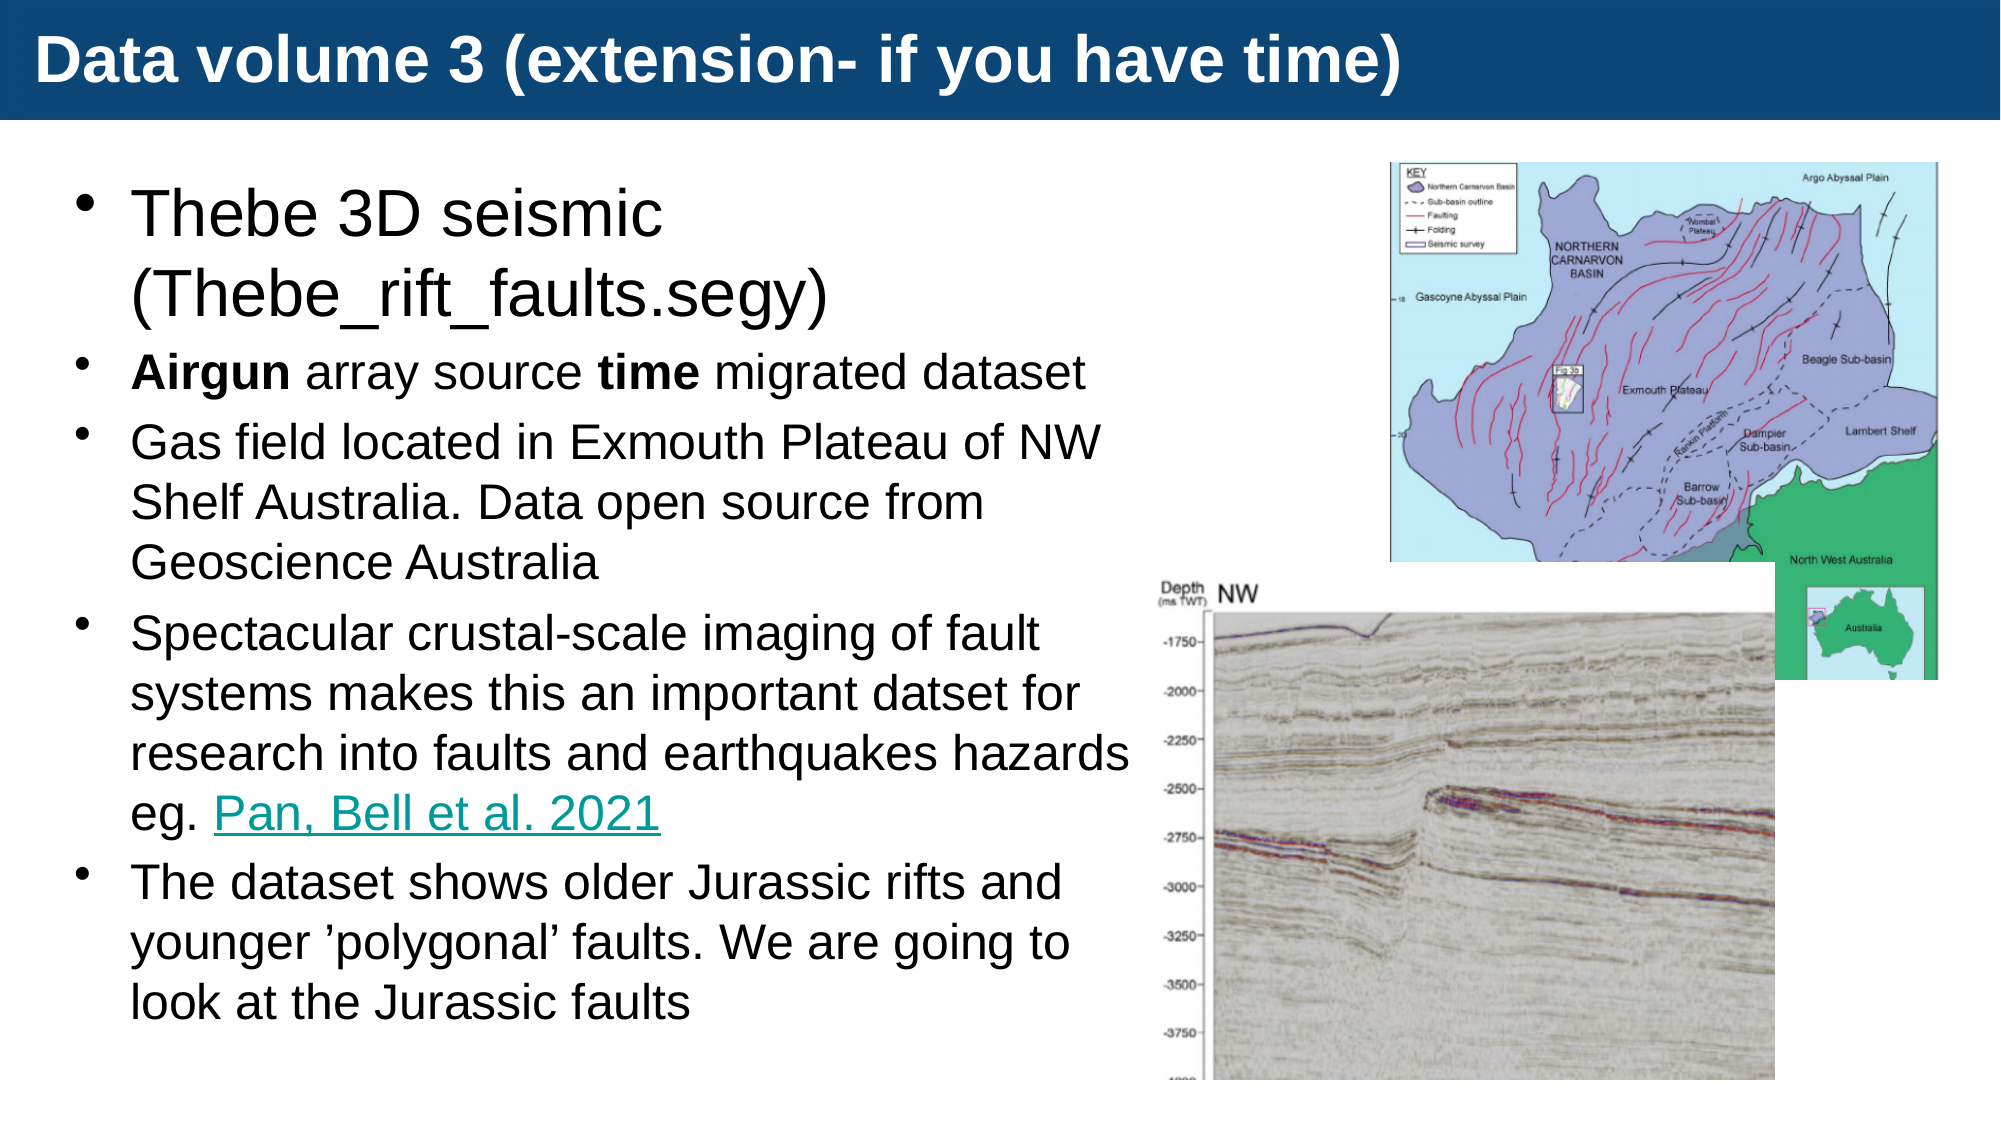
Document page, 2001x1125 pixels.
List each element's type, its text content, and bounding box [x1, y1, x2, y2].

list Thebe 3D seismic (Thebe_rift_faults.segy) Airgun array source time migrated dataset Gas field located in Exmouth Plateau of NW Shelf Australia. Data open source from Geoscience Australia Spectacular crustal-scale imaging of fault systems makes this an important datset for research into faults and earthquakes hazards eg. Pan, Bell et al. 2021 The dataset shows older Jurassic rifts and younger ’polygonal’ faults. We are going to look at the Jurassic faults [59, 162, 1191, 905]
title Data volume 3 (extension- if you have time) [19, 19, 1489, 93]
picture [0, 0, 2001, 120]
picture [1135, 162, 1942, 1080]
